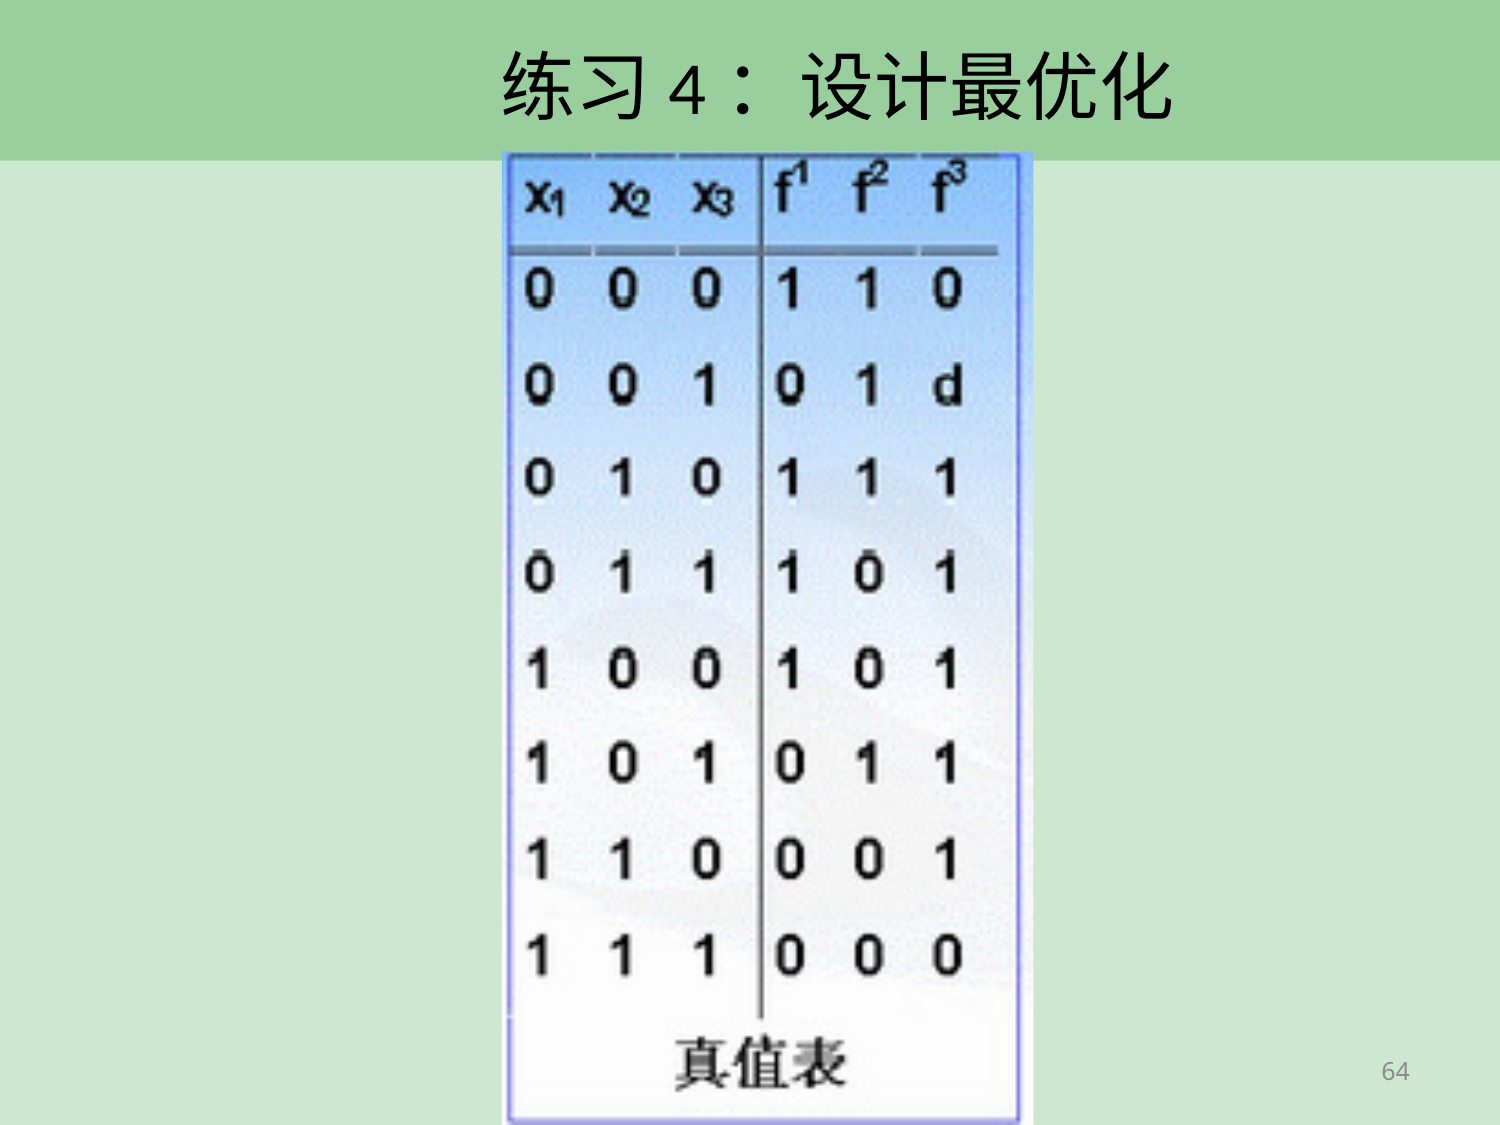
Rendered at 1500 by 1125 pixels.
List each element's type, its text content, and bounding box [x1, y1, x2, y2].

slide_number 64 [1187, 1042, 1425, 1103]
picture [501, 151, 1034, 1125]
title 练习4：设计最优化 [174, 19, 1500, 149]
